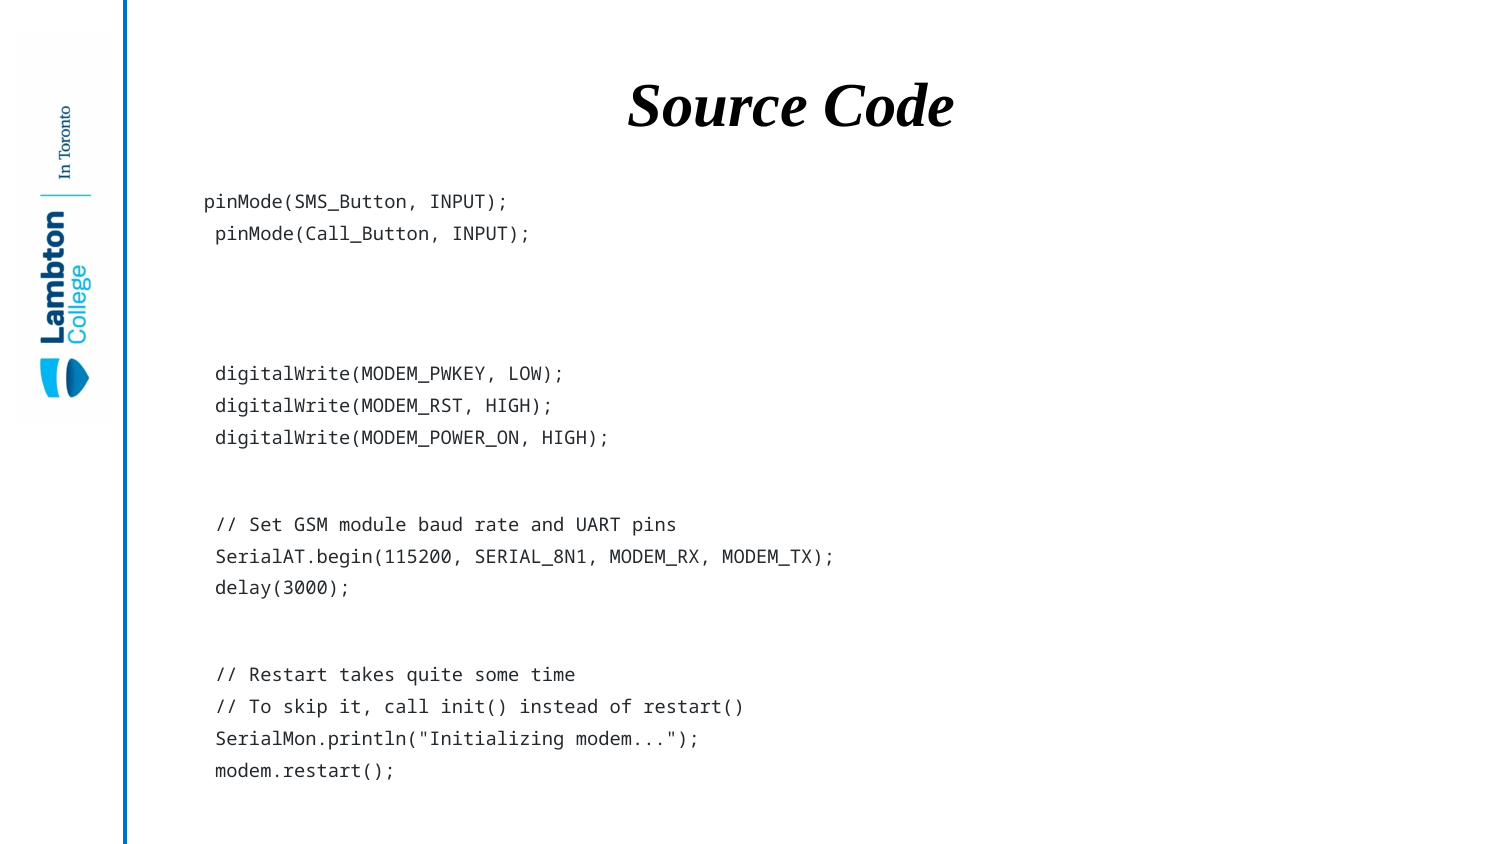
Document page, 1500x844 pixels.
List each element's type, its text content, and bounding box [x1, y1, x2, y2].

picture [18, 33, 113, 422]
title Source Code [192, 38, 1392, 165]
subtitle pinMode(SMS_Button, INPUT); pinMode(Call_Button, INPUT); digitalWrite(MODEM_PWKEY, LOW); digitalWrite(MODEM_RST, HIGH); digitalWrite(MODEM_POWER_ON, HIGH); // Set GSM module baud rate and UART pins SerialAT.begin(115200, SERIAL_8N1, MODEM_RX, MODEM_TX); delay(3000); // Restart takes quite some time // To skip it, call init() instead of restart() SerialMon.println("Initializing modem..."); modem.restart(); [192, 174, 1392, 814]
